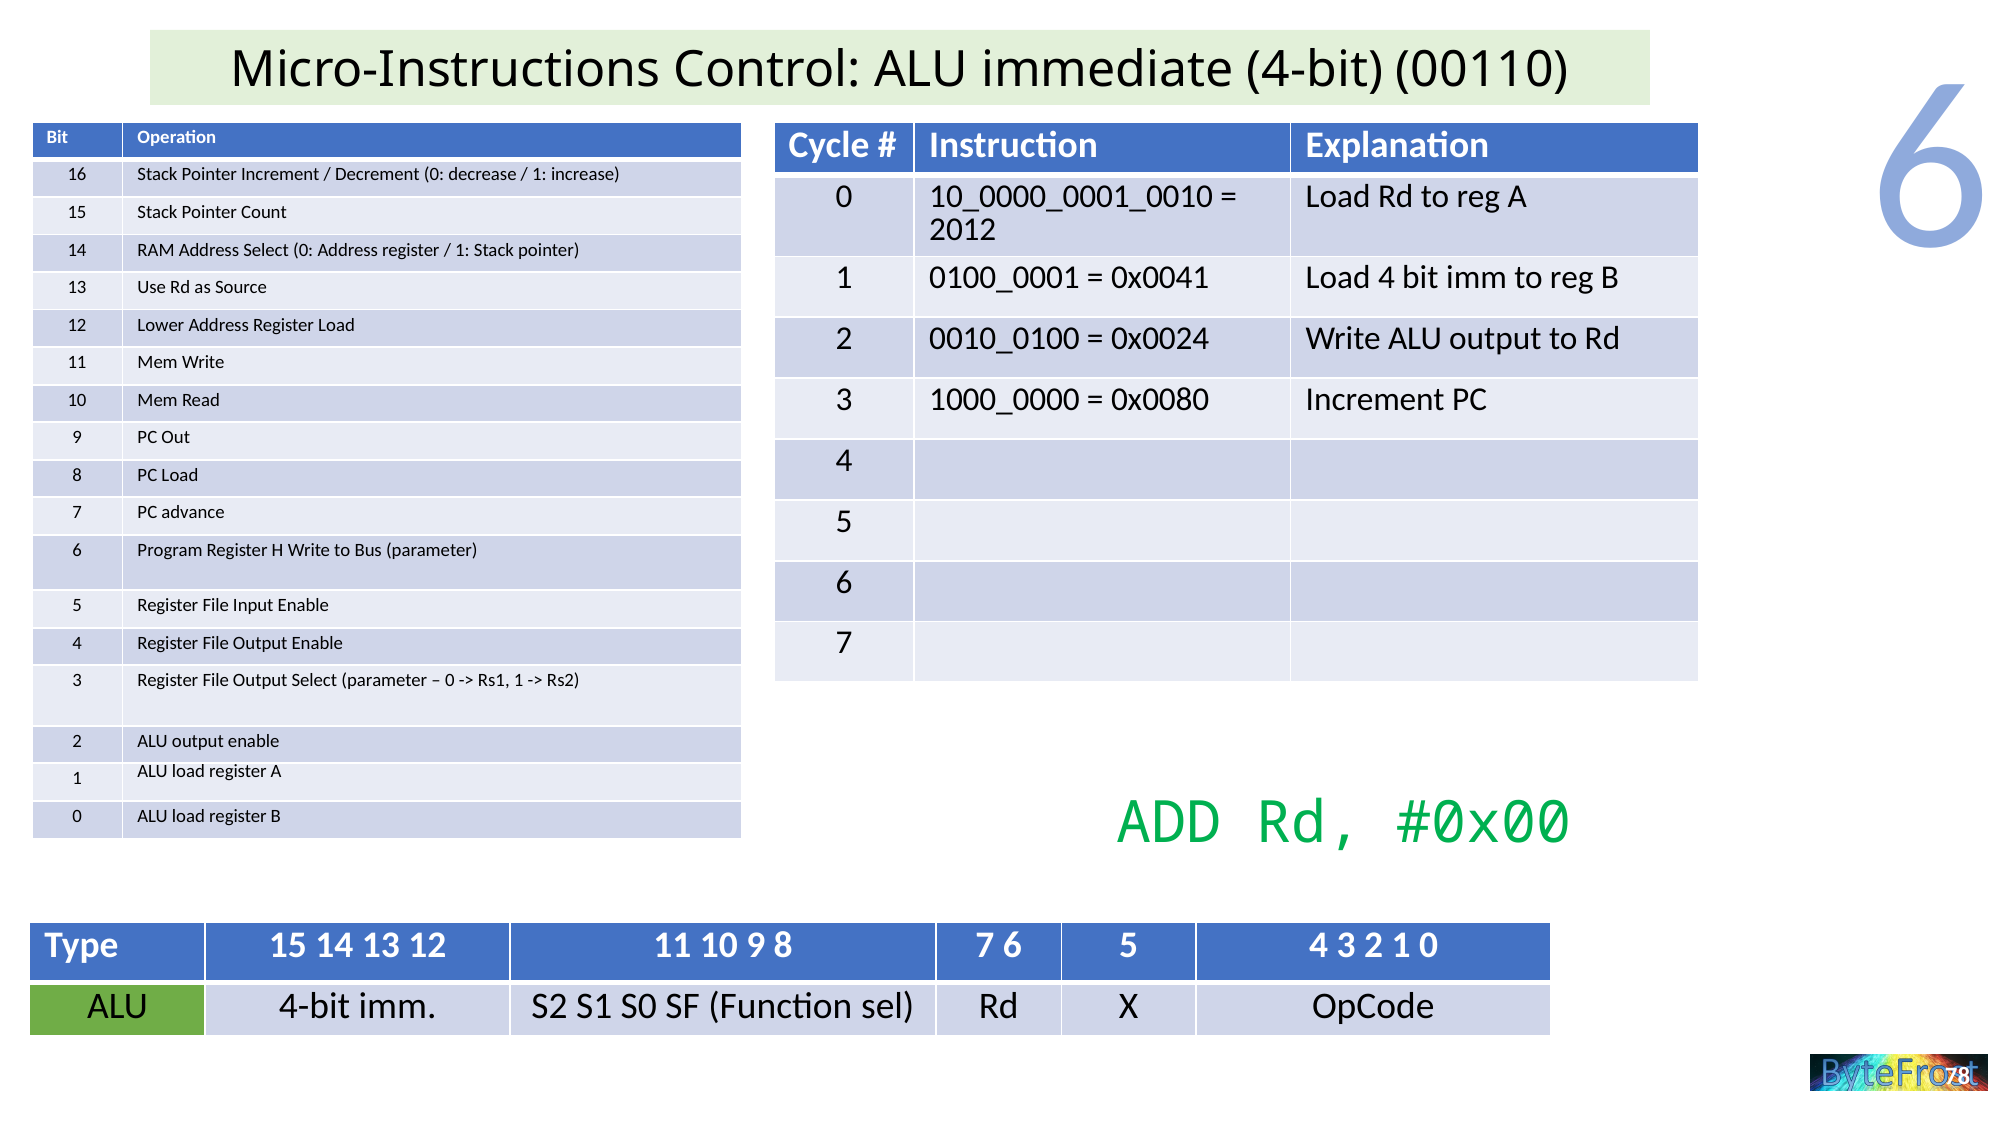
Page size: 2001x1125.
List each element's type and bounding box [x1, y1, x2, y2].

table_cell [1291, 178, 1698, 256]
table_cell [123, 461, 741, 496]
table_cell [775, 318, 913, 377]
table_cell [1062, 985, 1195, 1035]
table_cell [33, 727, 122, 762]
table_cell [123, 591, 741, 627]
table_header [915, 123, 1290, 172]
table_cell [915, 622, 1290, 681]
table_cell [775, 622, 913, 681]
table_header [775, 123, 913, 172]
table_cell [123, 235, 741, 271]
table_cell [775, 501, 913, 560]
table_cell [511, 985, 935, 1035]
table_header [1197, 923, 1550, 980]
table_cell [33, 273, 122, 309]
table_cell [123, 629, 741, 664]
table_cell [1291, 257, 1698, 316]
table_cell [33, 629, 122, 664]
table_header [511, 923, 935, 980]
table_cell [123, 802, 741, 838]
text_box [1535, 1044, 1986, 1105]
table_cell [33, 235, 122, 271]
table_cell [775, 440, 913, 499]
table_cell [915, 178, 1290, 256]
table_cell [915, 501, 1290, 560]
table_header [1062, 923, 1195, 980]
table_cell [33, 162, 122, 196]
table_cell [123, 764, 741, 800]
table_cell [1291, 562, 1698, 621]
table_cell [33, 461, 122, 496]
picture [1810, 1054, 1988, 1091]
table_cell [33, 666, 122, 725]
table_cell [33, 348, 122, 384]
table_cell [123, 386, 741, 421]
table_header [33, 123, 122, 157]
table_cell [33, 591, 122, 627]
text_box [1855, 0, 2000, 303]
table_header [206, 923, 509, 980]
table_cell [915, 257, 1290, 316]
table_header [937, 923, 1061, 980]
table_header [123, 123, 741, 157]
table_cell [123, 536, 741, 589]
table_cell [775, 178, 913, 256]
table_cell [123, 162, 741, 196]
table_cell [915, 379, 1290, 438]
table_cell [30, 985, 204, 1035]
table_cell [123, 273, 741, 309]
table_cell [775, 379, 913, 438]
table_cell [775, 257, 913, 316]
table_cell [206, 985, 509, 1035]
table_cell [1291, 622, 1698, 681]
table_cell [33, 198, 122, 234]
table_cell [33, 310, 122, 346]
table_cell [937, 985, 1061, 1035]
table_cell [915, 440, 1290, 499]
table_cell [1291, 501, 1698, 560]
table_cell [123, 498, 741, 534]
table_cell [1291, 318, 1698, 377]
table_cell [33, 423, 122, 459]
table_cell [1291, 440, 1698, 499]
table_cell [33, 802, 122, 838]
table_cell [33, 386, 122, 421]
table_cell [915, 318, 1290, 377]
table_cell [123, 348, 741, 384]
text_box [1066, 776, 1587, 862]
title [150, 29, 1650, 105]
table_cell [1197, 985, 1550, 1035]
table_cell [123, 198, 741, 234]
table_cell [123, 666, 741, 725]
table_cell [775, 562, 913, 621]
table_cell [1291, 379, 1698, 438]
table_cell [123, 423, 741, 459]
table_cell [123, 727, 741, 762]
table_header [1291, 123, 1698, 172]
table_cell [33, 498, 122, 534]
table_cell [123, 310, 741, 346]
table_cell [33, 536, 122, 589]
table_cell [915, 562, 1290, 621]
table_cell [33, 764, 122, 800]
table_header [30, 923, 204, 980]
